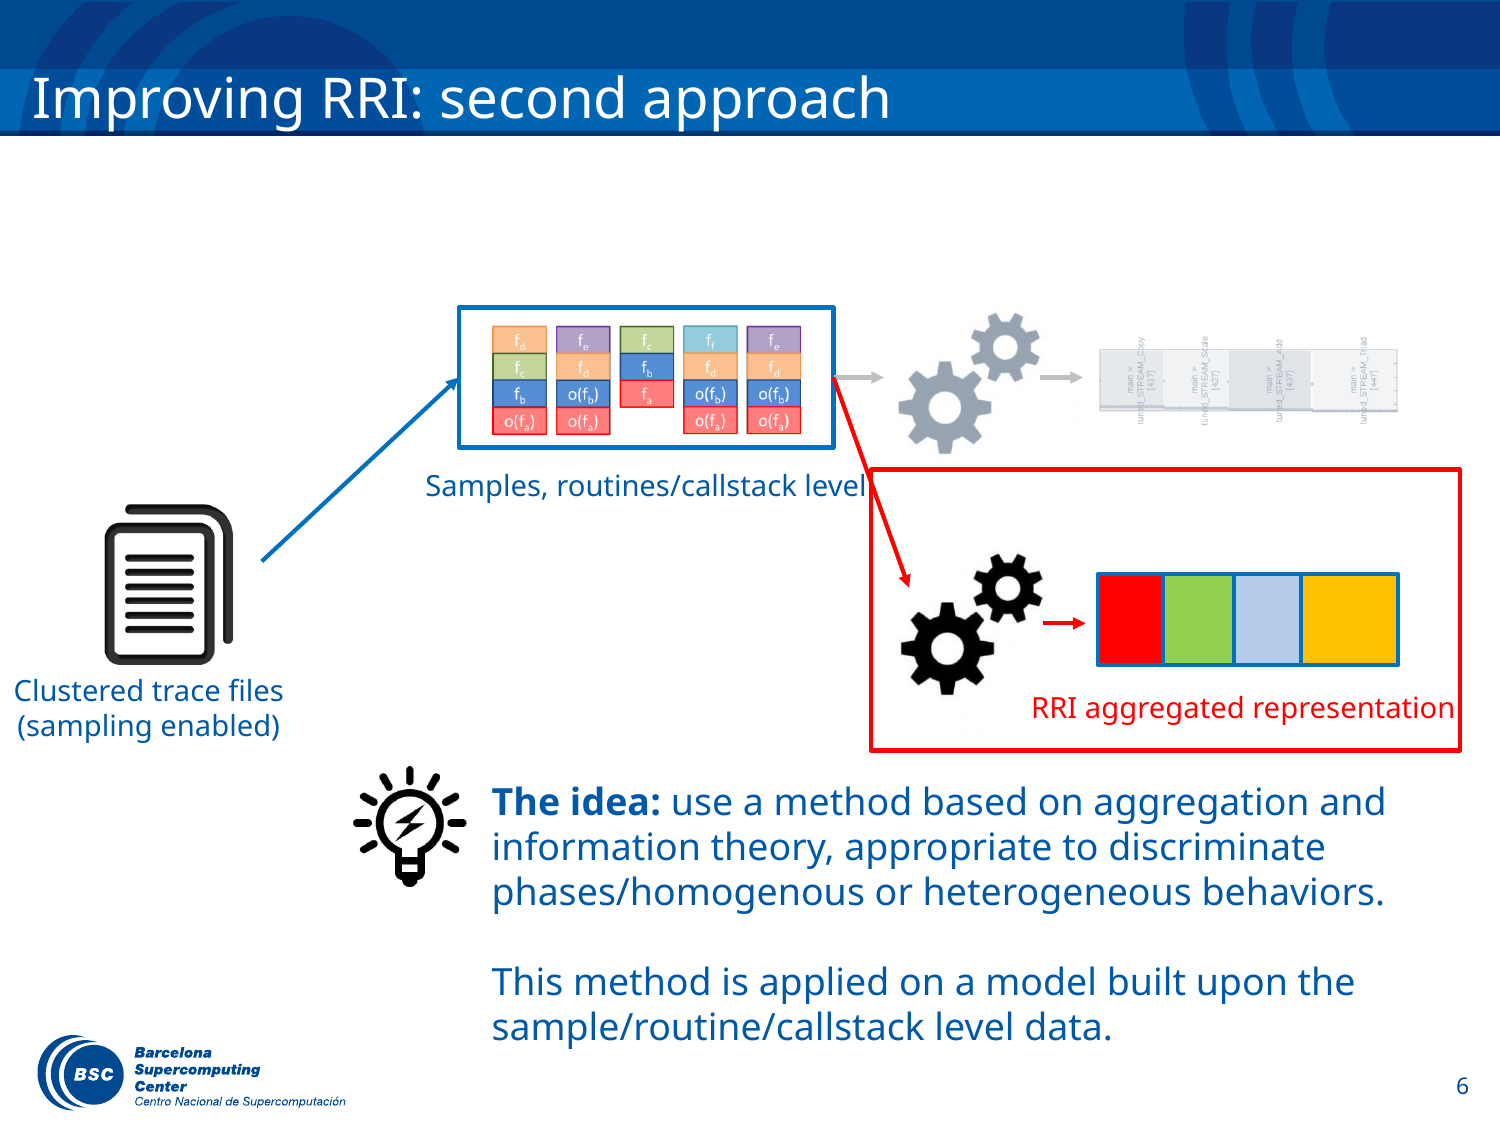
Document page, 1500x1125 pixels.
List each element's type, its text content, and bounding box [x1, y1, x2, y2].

picture [855, 269, 1083, 497]
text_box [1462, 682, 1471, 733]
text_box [833, 377, 910, 588]
text_box [869, 467, 1462, 753]
text_box Clustered trace files (sampling enabled) [0, 664, 323, 750]
picture [0, 0, 1500, 136]
picture [858, 509, 1086, 737]
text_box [261, 377, 459, 562]
slide_number 6 [1411, 1042, 1484, 1111]
picture [1097, 330, 1399, 427]
title Improving RRI: second approach [17, 7, 1483, 138]
picture [349, 766, 470, 887]
picture [491, 323, 801, 442]
picture [76, 494, 262, 681]
text_box The idea: use a method based on aggregation and information theory, appropriate to discriminate phases/homogenous or heterogeneous behaviors. This method is applied on a model built upon the sample/routine/callstack level data. [476, 770, 1415, 1055]
text_box [457, 305, 836, 450]
text_box Samples, routines/callstack level [465, 459, 828, 510]
